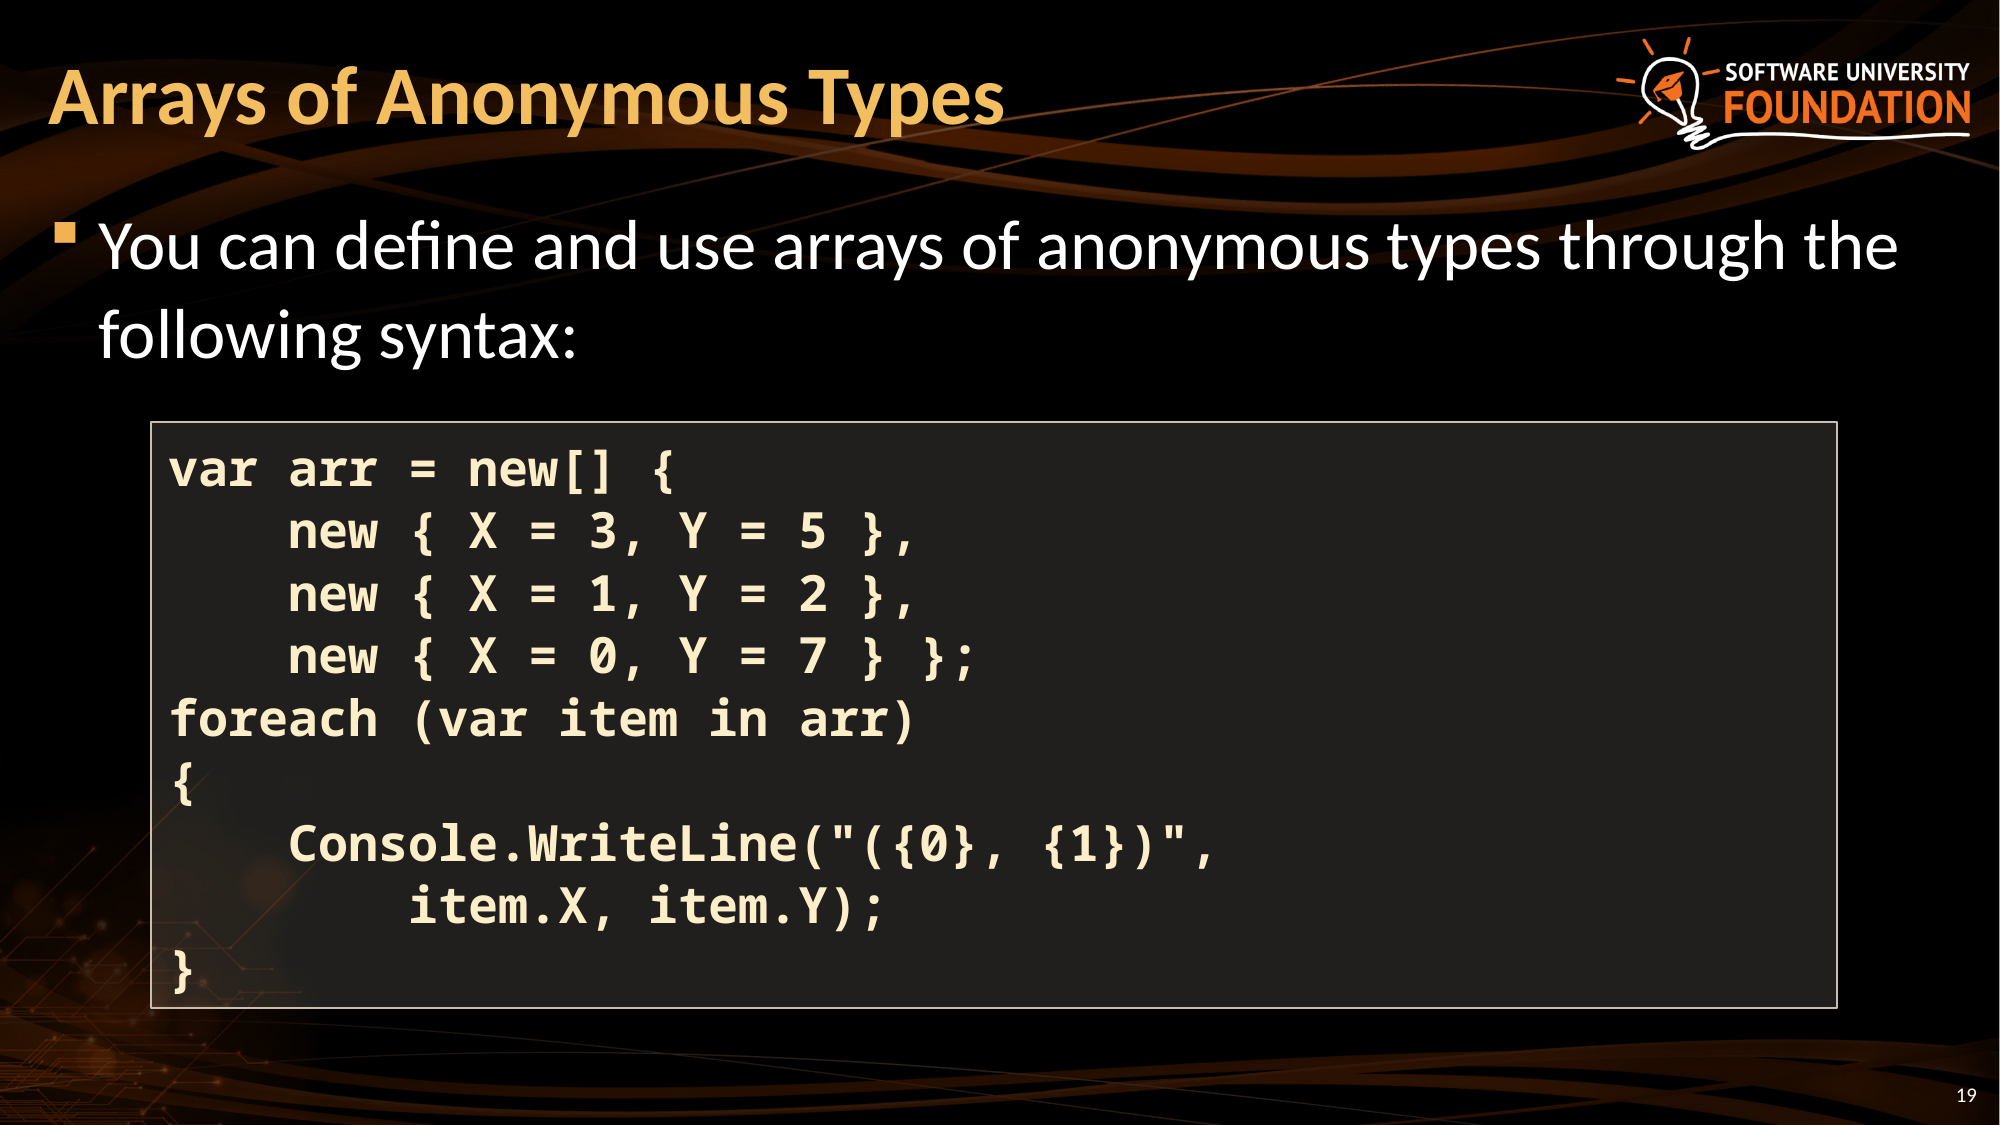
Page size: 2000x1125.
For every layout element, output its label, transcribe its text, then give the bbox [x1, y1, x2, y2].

title Arrays of Anonymous Types [30, 6, 1602, 189]
picture [0, 0, 2000, 1125]
text_box var arr = new[] { new { X = 3, Y = 5 }, new { X = 1, Y = 2 }, new { X = 0, Y = 7 } }; foreach (var item in arr) { Console.WriteLine("({0}, {1})", item.X, item.Y); } [151, 421, 1838, 1008]
list You can define and use arrays of anonymous types through the following syntax: [31, 188, 1968, 1103]
slide_number 19 [1882, 1074, 1983, 1113]
